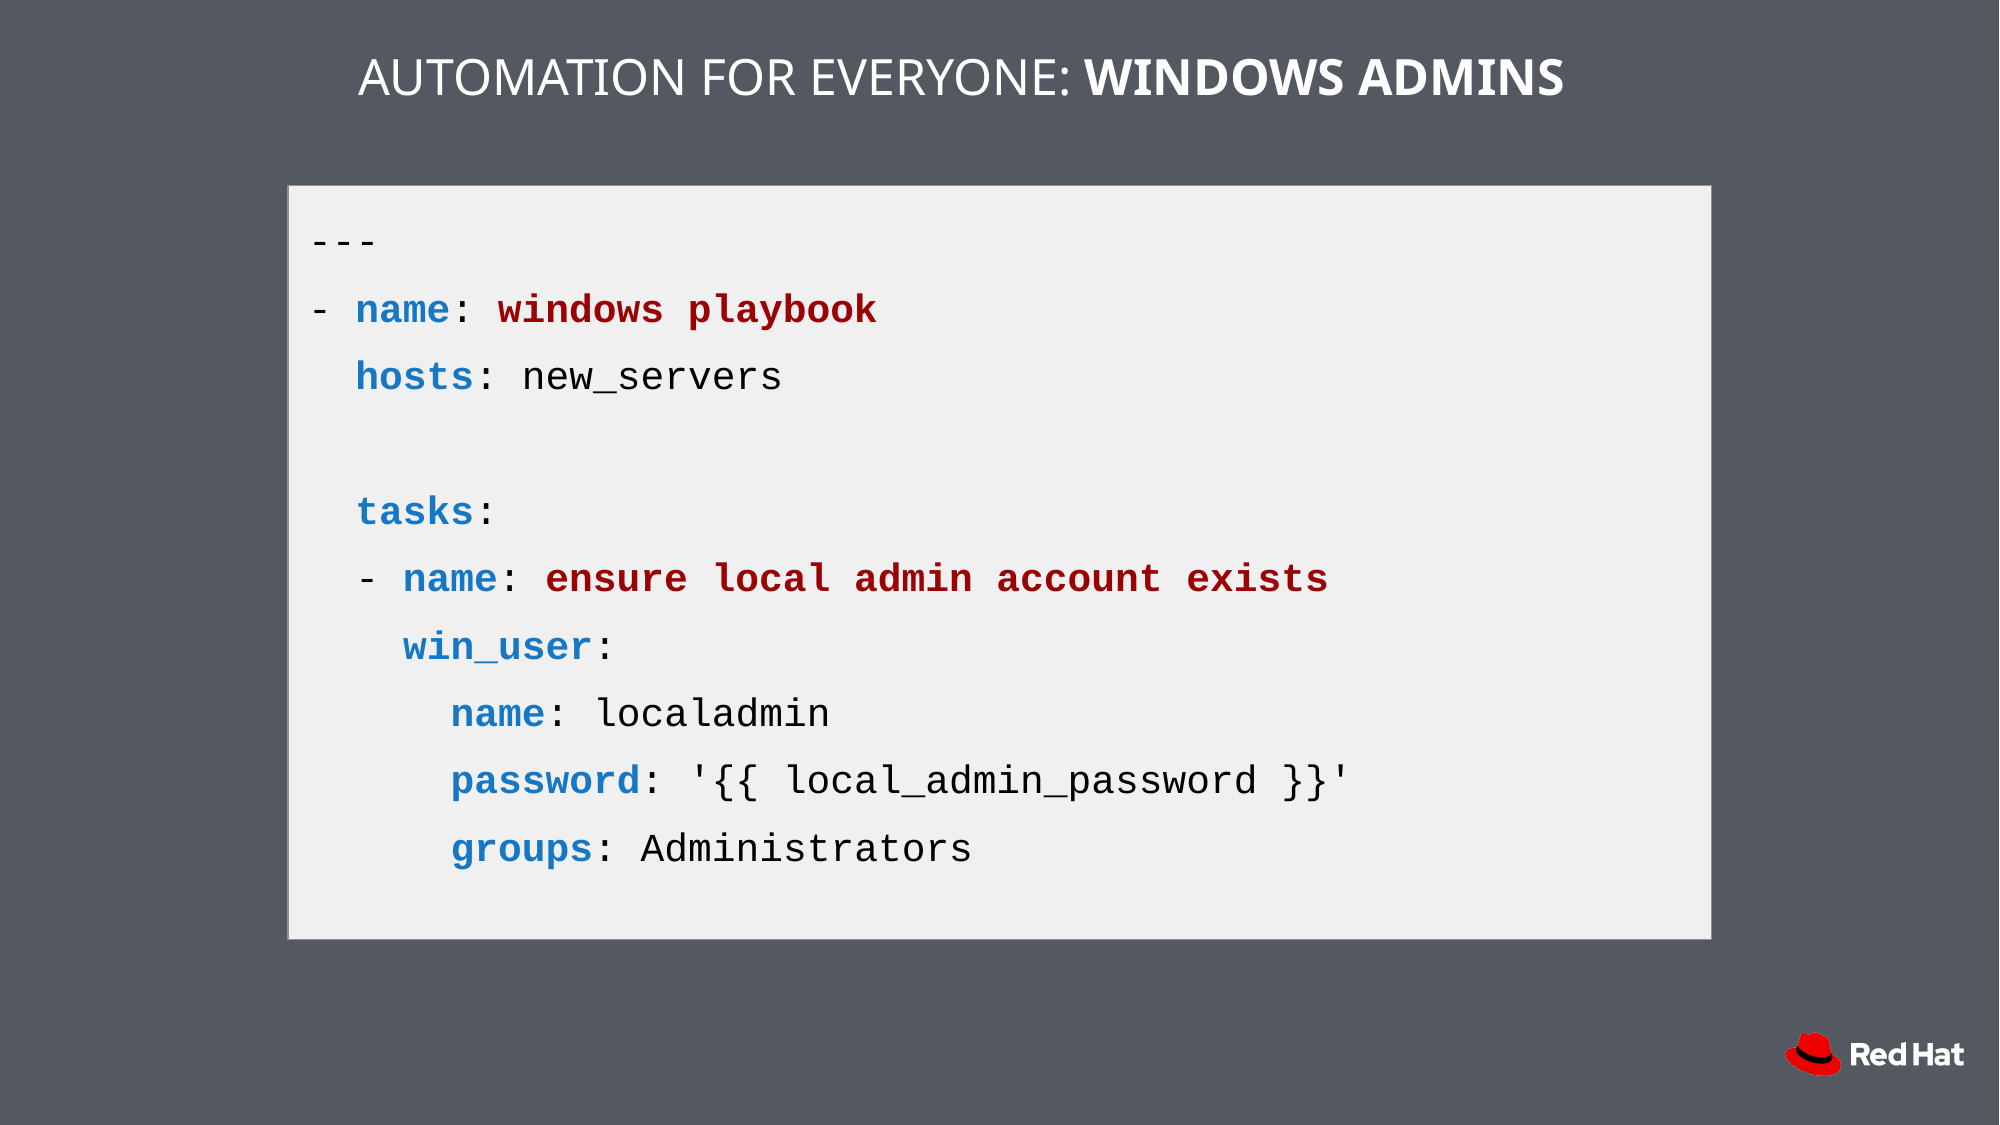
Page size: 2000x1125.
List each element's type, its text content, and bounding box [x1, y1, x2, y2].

picture [1785, 1032, 1964, 1076]
text_box --- - name: windows playbook hosts: new_servers tasks: - name: ensure local admin account exists win_user: name: localadmin password: '{{ local_admin_password }}' groups: Administrators [288, 185, 1712, 940]
text_box AUTOMATION FOR EVERYONE: WINDOWS ADMINS [76, 25, 1860, 120]
